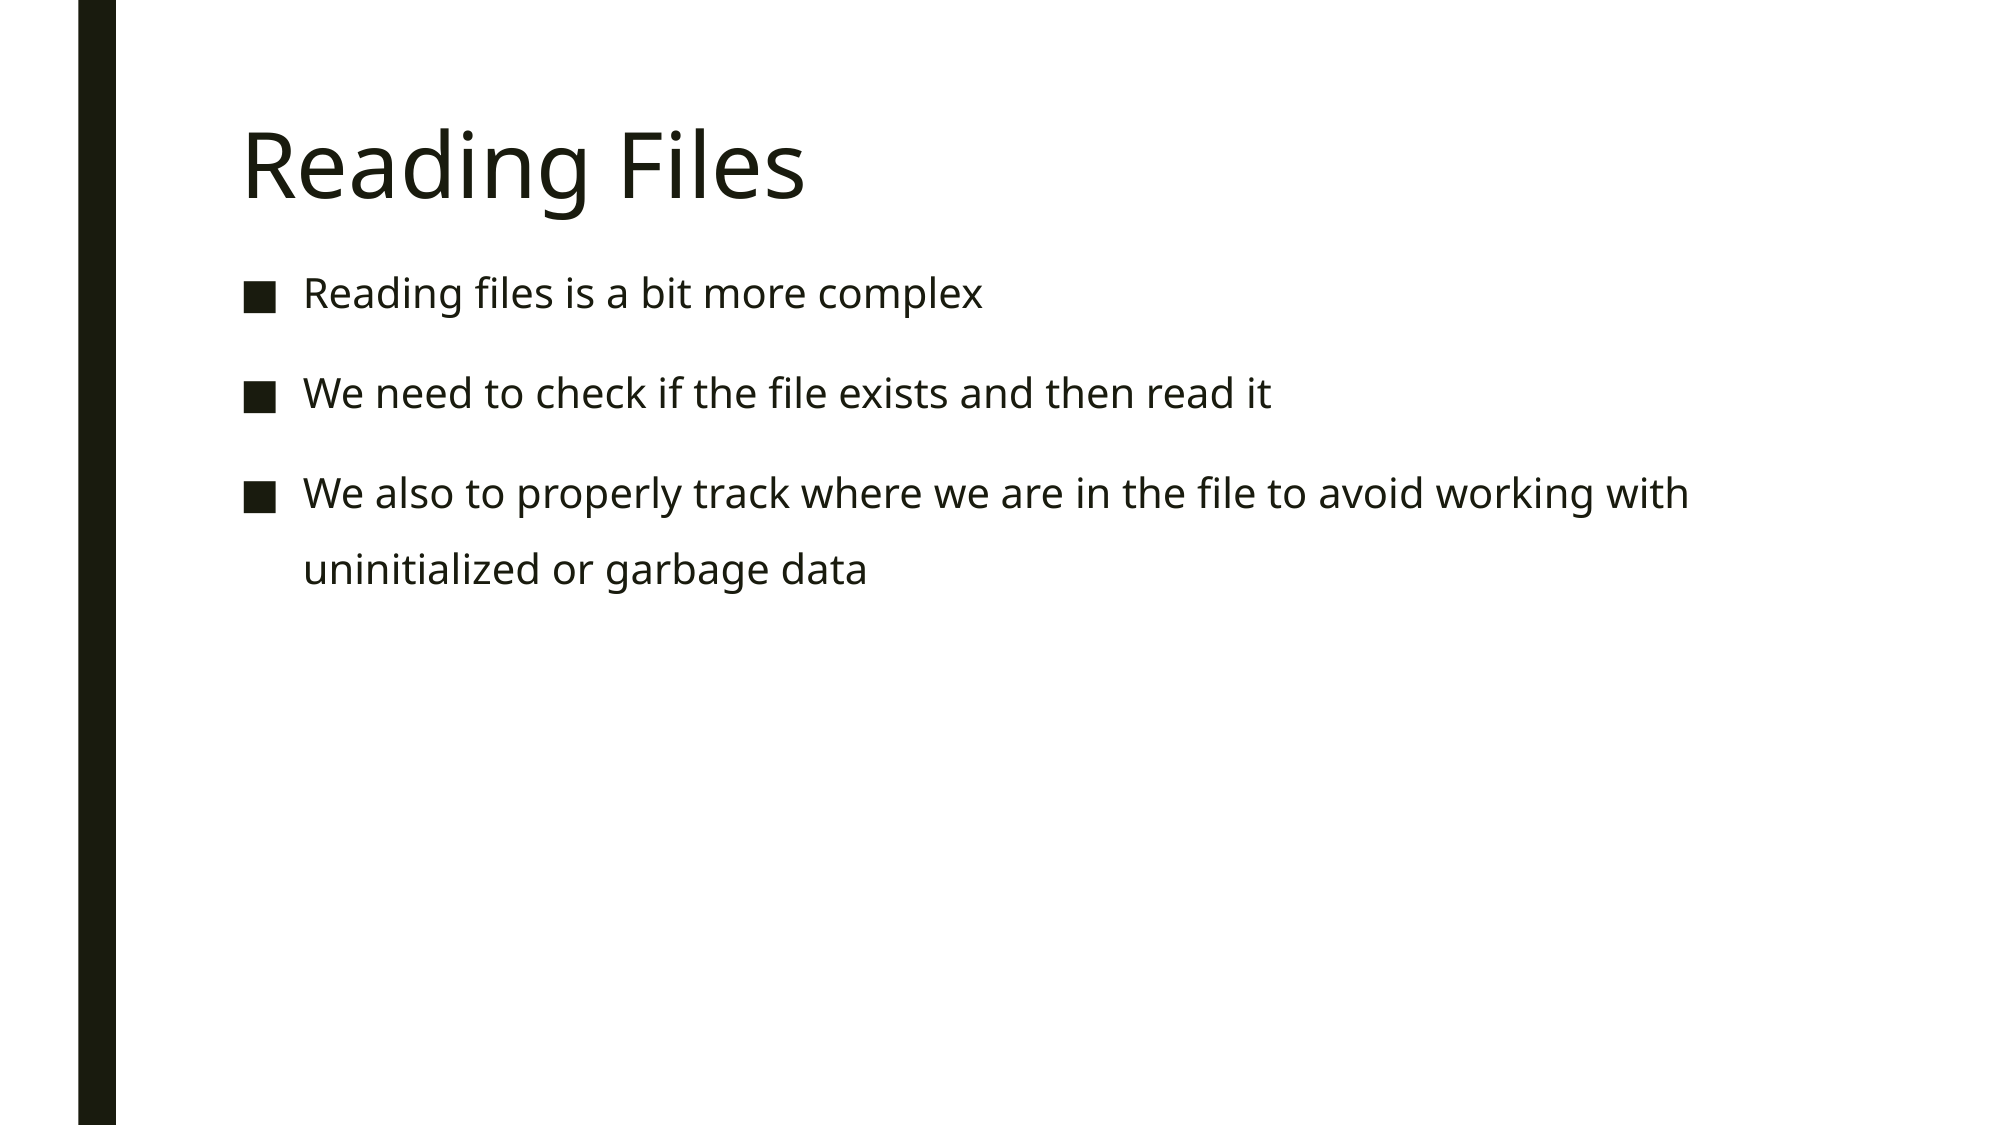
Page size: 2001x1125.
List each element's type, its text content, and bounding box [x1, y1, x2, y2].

title Reading Files [225, 112, 1800, 234]
list Reading files is a bit more complex We need to check if the file exists and then read it We also to properly track where we are in the file to avoid working with uninitialized or garbage data [225, 234, 1898, 1073]
